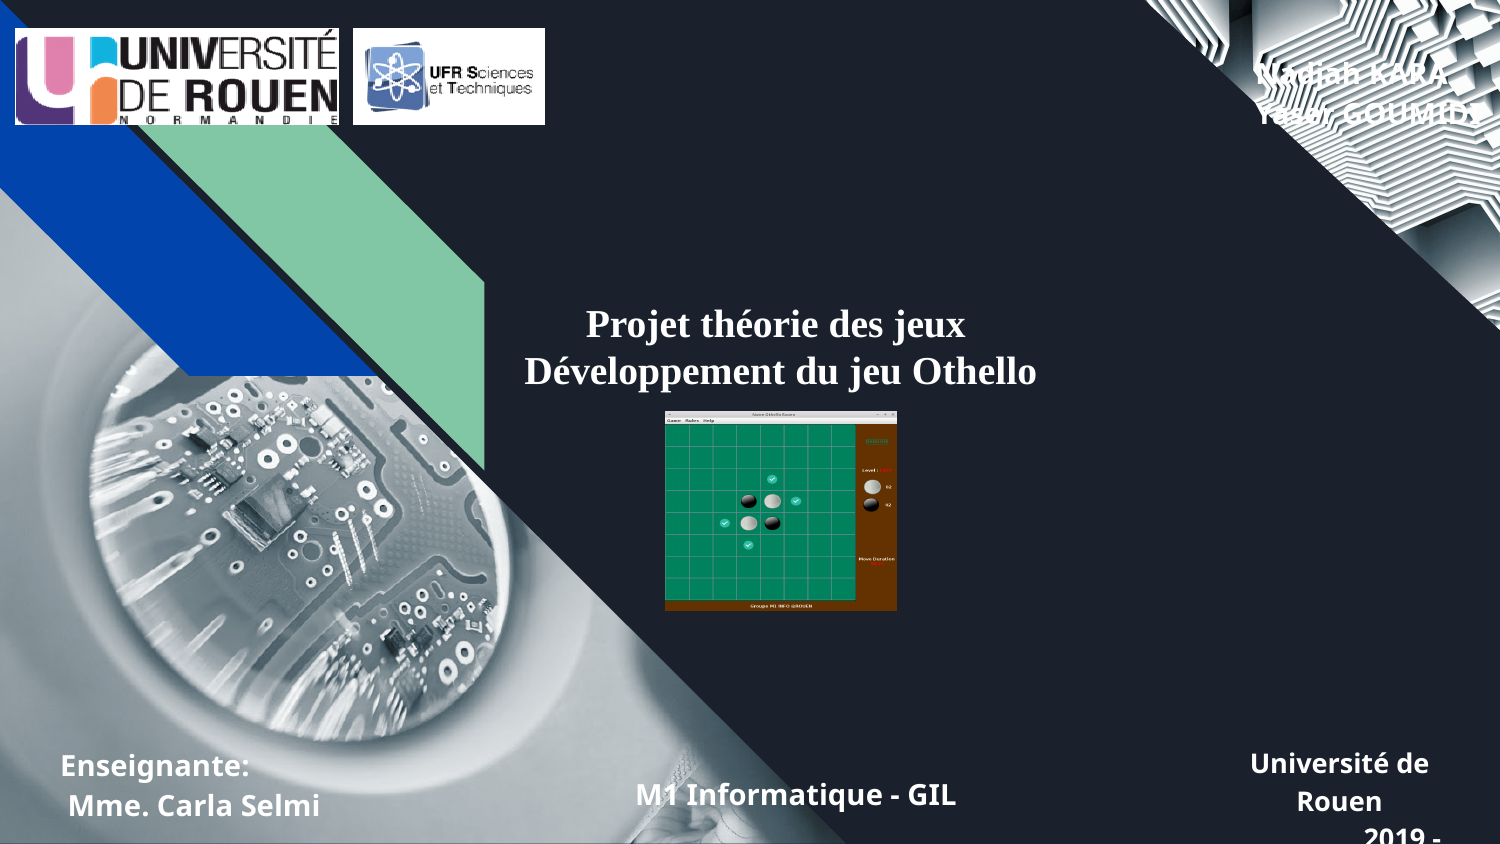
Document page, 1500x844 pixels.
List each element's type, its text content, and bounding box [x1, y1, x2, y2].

title Projet théorie des jeux Développement du jeu Othello [369, 247, 1193, 507]
picture [1271, 118, 1500, 331]
picture [15, 28, 339, 125]
text_box Université de Rouen 2019 - 2020 [1191, 726, 1488, 823]
picture [0, 189, 847, 844]
picture [665, 411, 897, 611]
text_box Enseignante: Mme. Carla Selmi [45, 726, 400, 803]
picture [1144, 0, 1500, 89]
text_box M1 Informatique - GIL [588, 726, 974, 823]
picture [353, 28, 545, 125]
subtitle Nadjah KARA Yaser GOUMIDI [1240, 34, 1500, 118]
